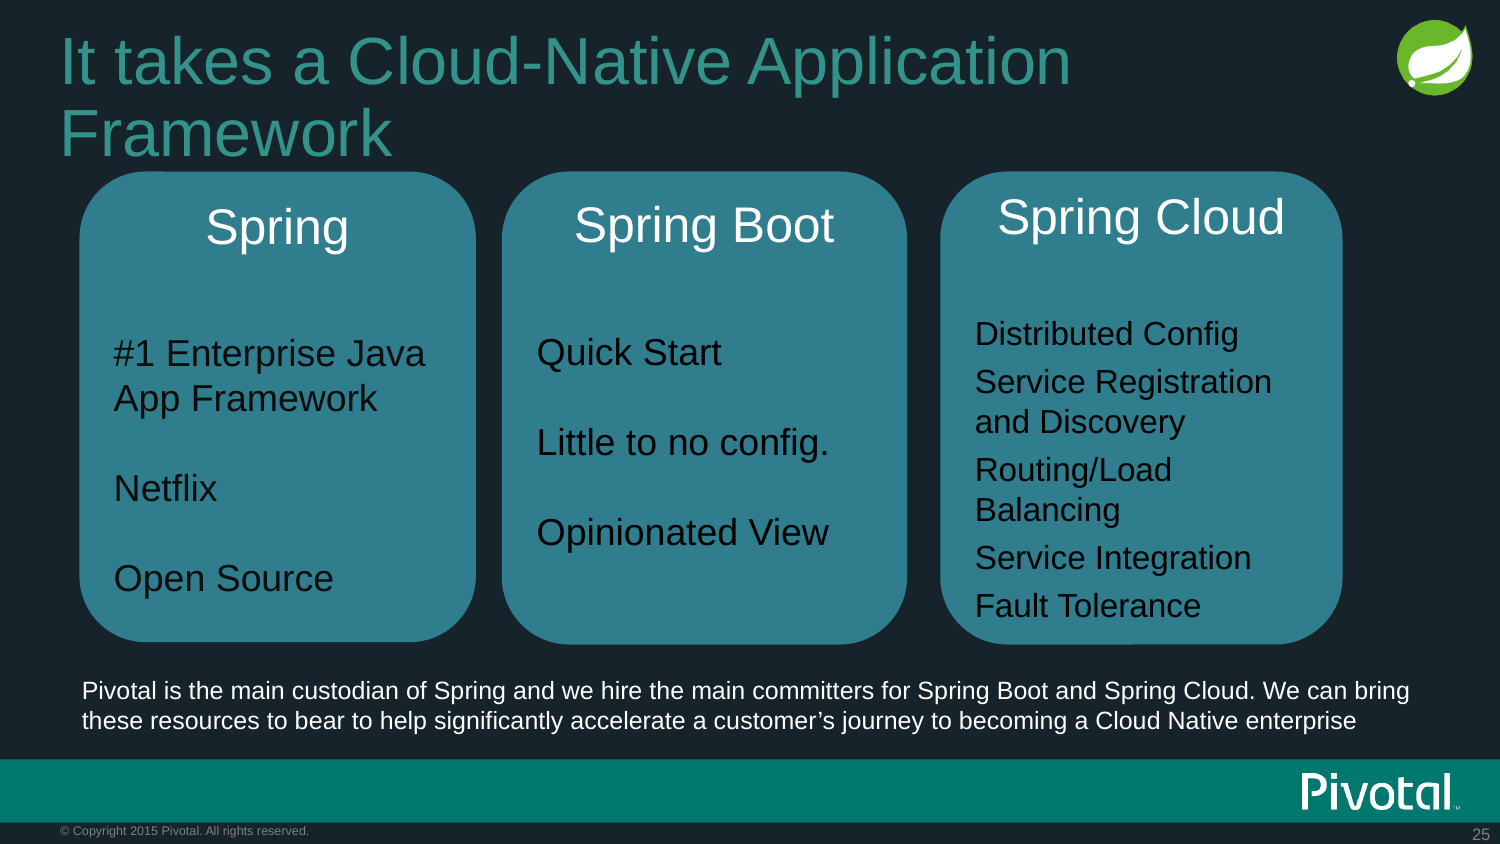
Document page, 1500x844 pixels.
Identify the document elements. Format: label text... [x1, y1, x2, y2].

text_box Spring Boot Quick Start Little to no config. Opinionated View [501, 171, 908, 645]
picture [1388, 11, 1481, 104]
text_box Spring #1 Enterprise Java App Framework Netflix Open Source [79, 171, 476, 643]
picture [1302, 773, 1460, 810]
title It takes a Cloud-Native Application Framework [44, 11, 1138, 88]
text_box Pivotal is the main custodian of Spring and we hire the main committers for Spring Boot and Spring Cloud. We can bring these resources to bear to help significantly accelerate a customer’s journey to becoming a Cloud Native enterprise [67, 667, 1457, 742]
text_box Spring Cloud Distributed Config Service Registration and Discovery Routing/Load Balancing Service Integration Fault Tolerance [940, 171, 1343, 645]
